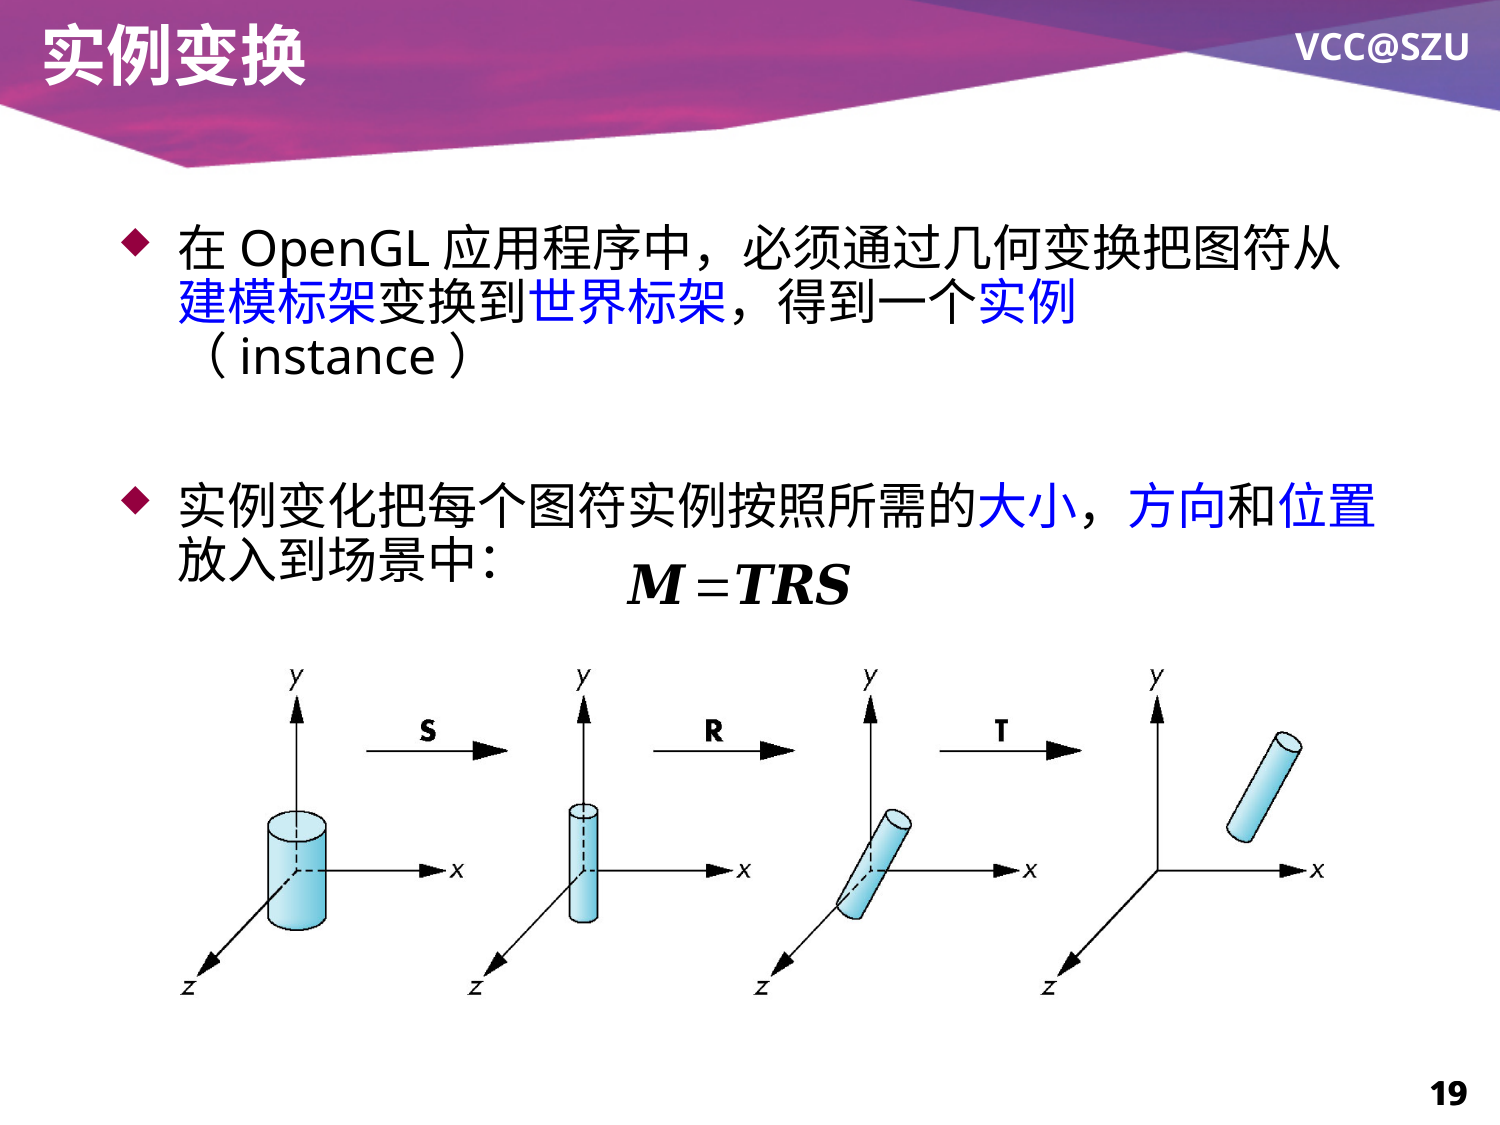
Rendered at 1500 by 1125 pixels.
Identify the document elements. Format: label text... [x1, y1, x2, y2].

text_box 19 [1386, 1065, 1500, 1125]
text_box [92, 245, 1387, 960]
title 实例变换 [25, 15, 1320, 104]
picture [0, 0, 1500, 1125]
list 在OpenGL应用程序中，必须通过几何变换把图符从建模标架变换到世界标架，得到一个实例（instance） 实例变化把每个图符实例按照所需的大小，方向和位置放入到场景中： [103, 216, 1397, 1099]
